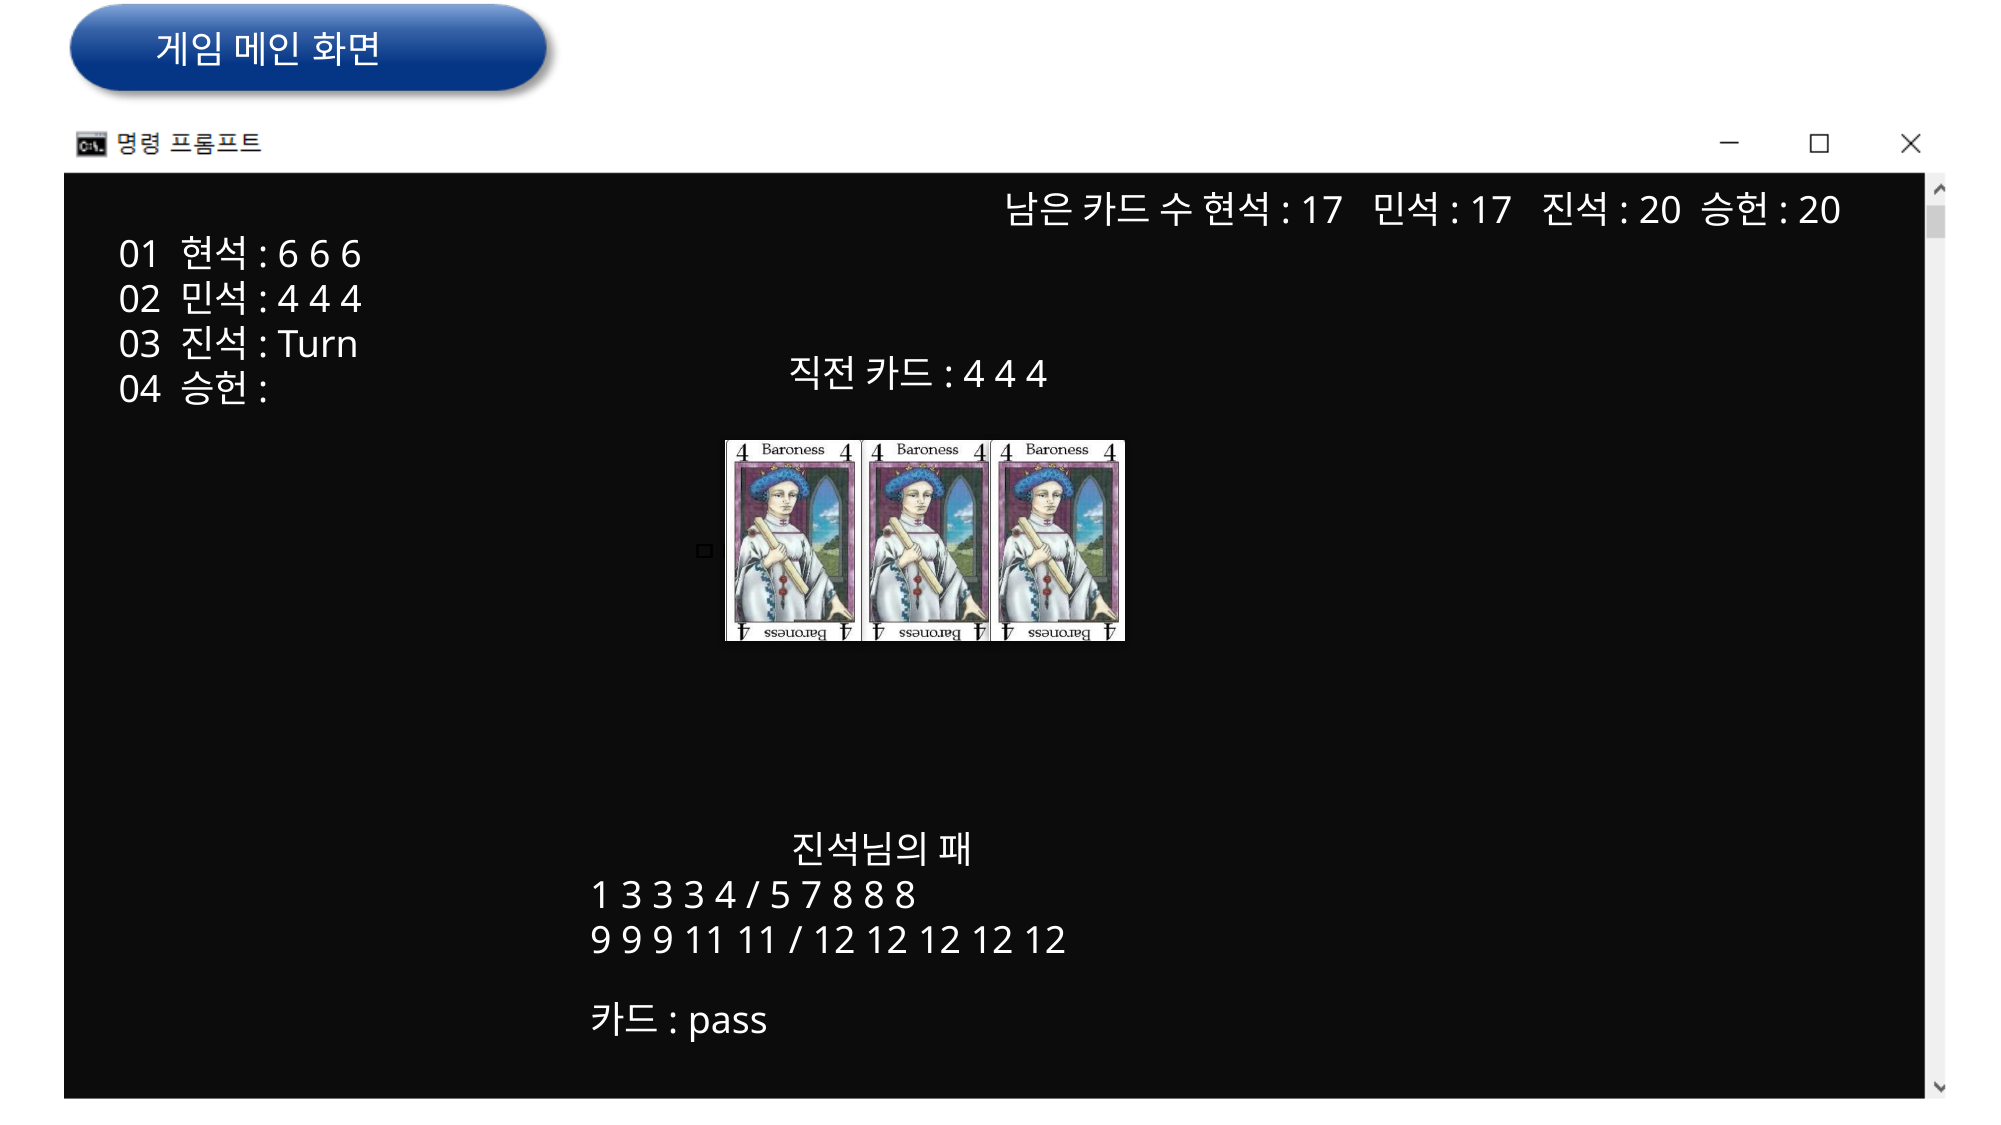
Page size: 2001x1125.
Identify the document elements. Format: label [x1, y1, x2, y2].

picture [64, 0, 567, 108]
picture [64, 122, 1951, 1103]
